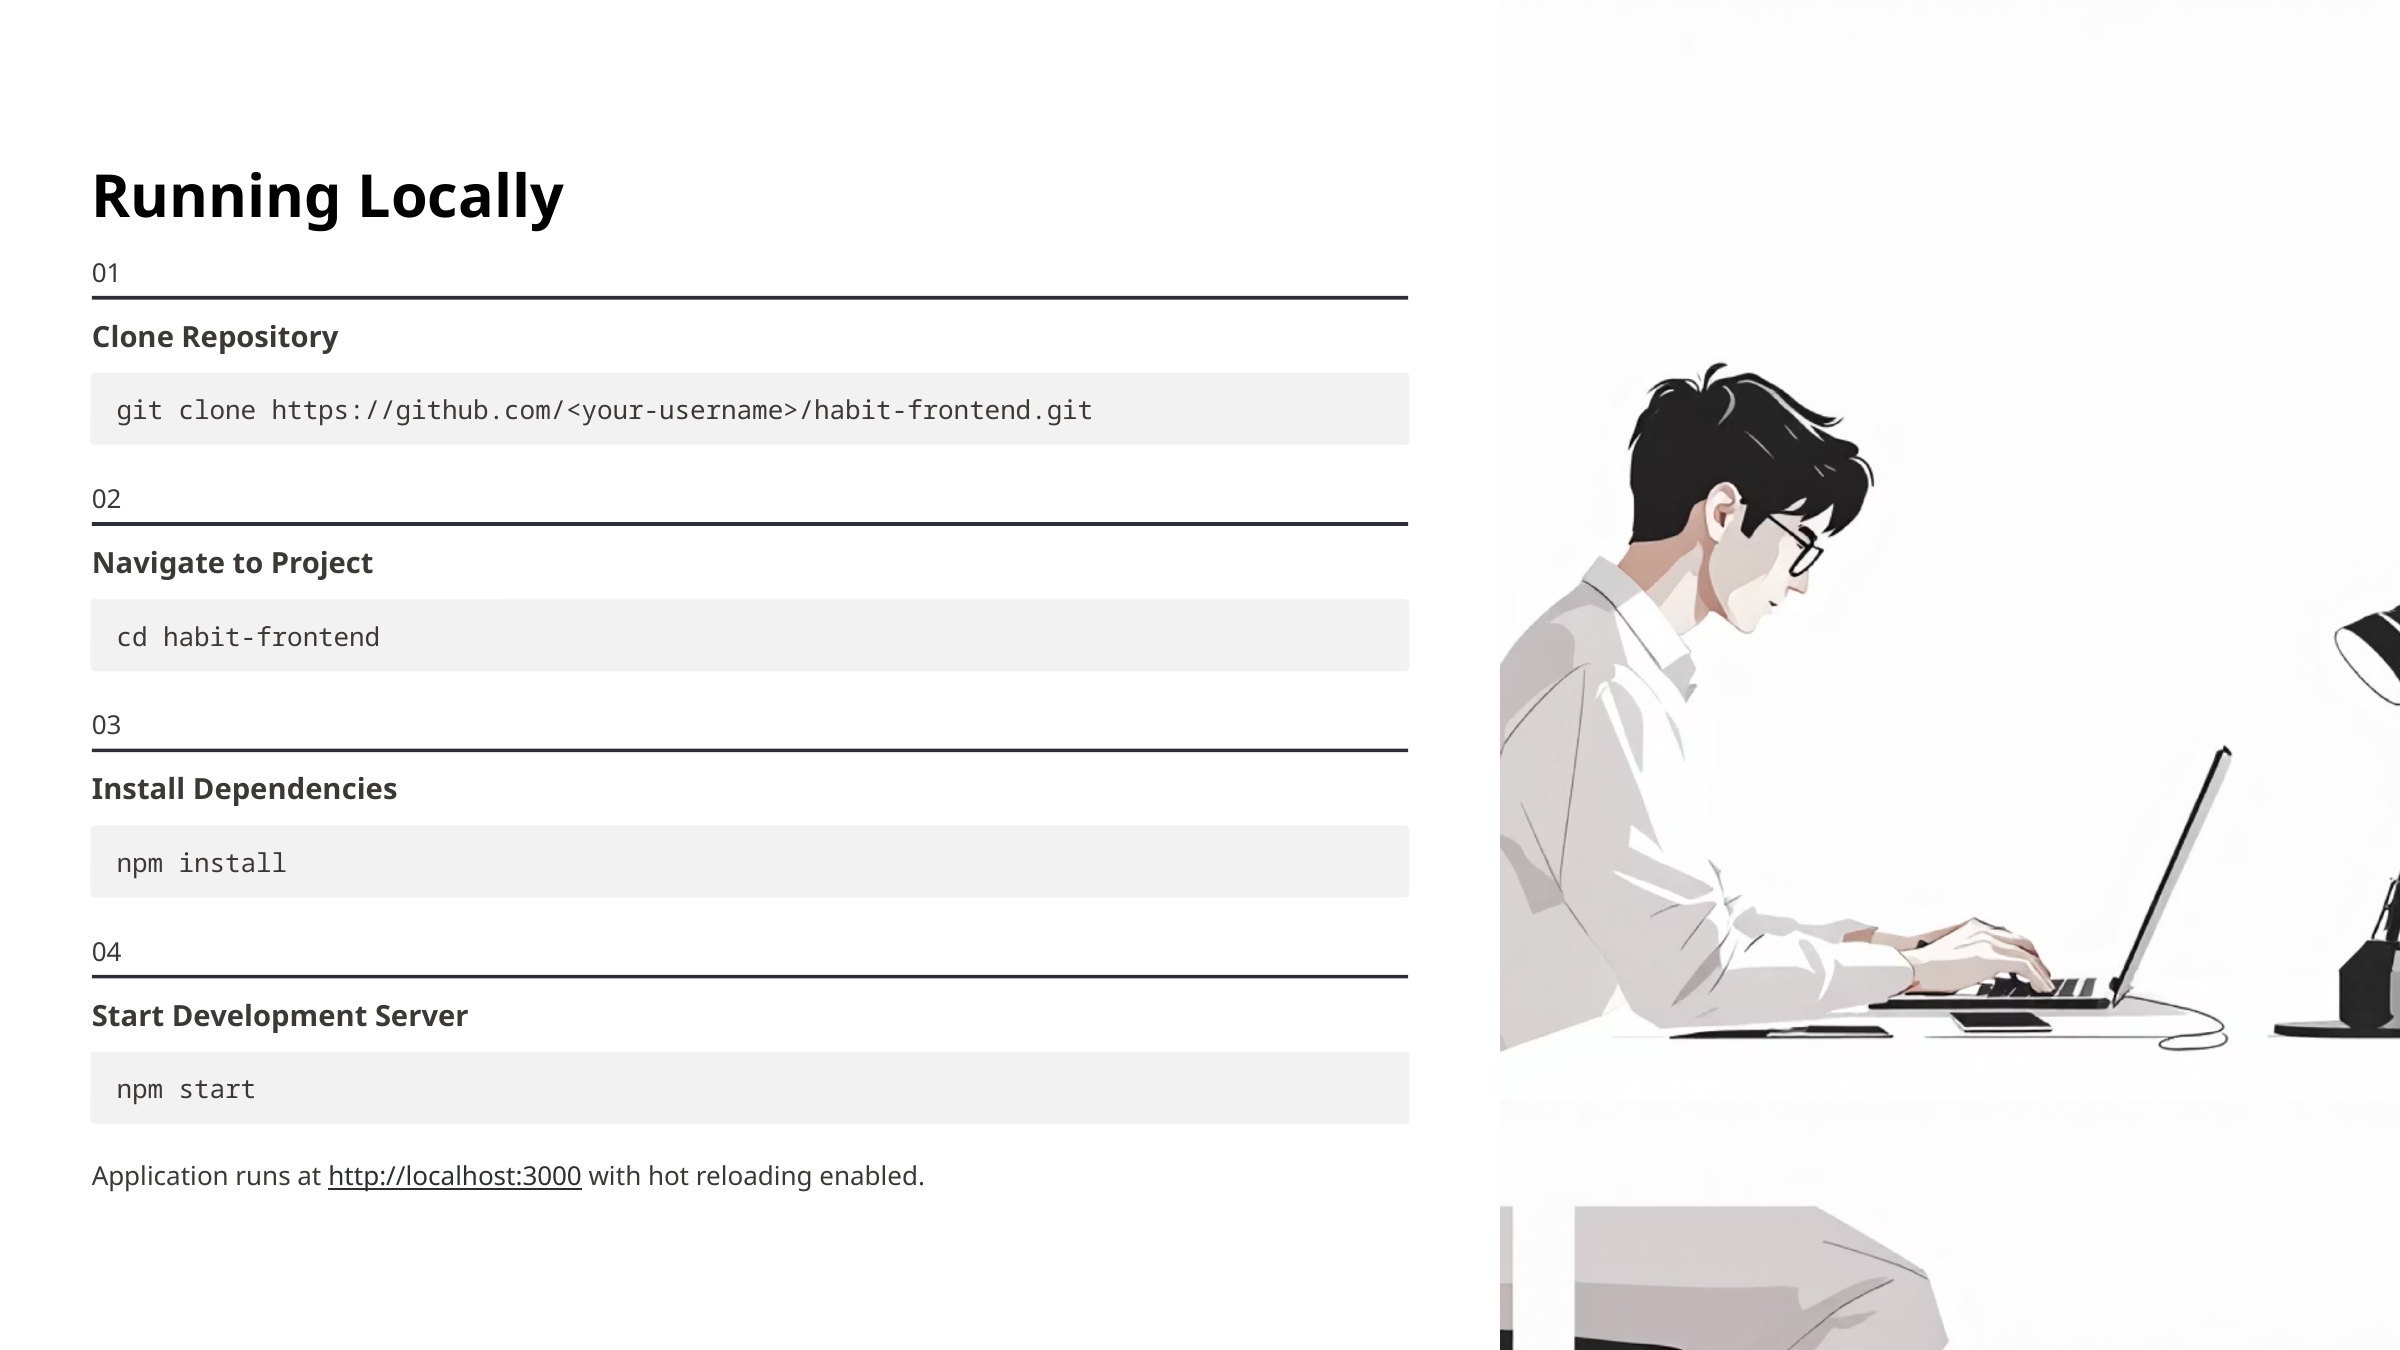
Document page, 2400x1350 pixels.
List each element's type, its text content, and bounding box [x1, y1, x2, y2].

text_box cd habit-frontend [116, 618, 1384, 652]
text_box [91, 522, 1409, 526]
text_box npm start [116, 1071, 1384, 1104]
text_box 02 [91, 481, 118, 515]
text_box [90, 372, 1410, 445]
text_box [91, 295, 1409, 300]
text_box Navigate to Project [91, 542, 393, 581]
text_box Running Locally [91, 155, 689, 230]
text_box Start Development Server [91, 995, 498, 1033]
text_box [90, 825, 1410, 898]
picture [1499, 0, 2400, 1350]
text_box git clone https://github.com/<your-username>/habit-frontend.git [116, 392, 1384, 426]
text_box [90, 599, 1410, 672]
text_box npm install [116, 845, 1384, 878]
text_box [91, 748, 1409, 753]
text_box 03 [91, 707, 118, 741]
text_box 04 [91, 934, 118, 967]
text_box Clone Repository [91, 316, 391, 354]
text_box [90, 1051, 1410, 1124]
text_box Application runs at http://localhost:3000 with hot reloading enabled. [91, 1162, 1409, 1195]
text_box [91, 974, 1409, 979]
text_box 01 [91, 255, 118, 288]
text_box Install Dependencies [91, 769, 421, 807]
